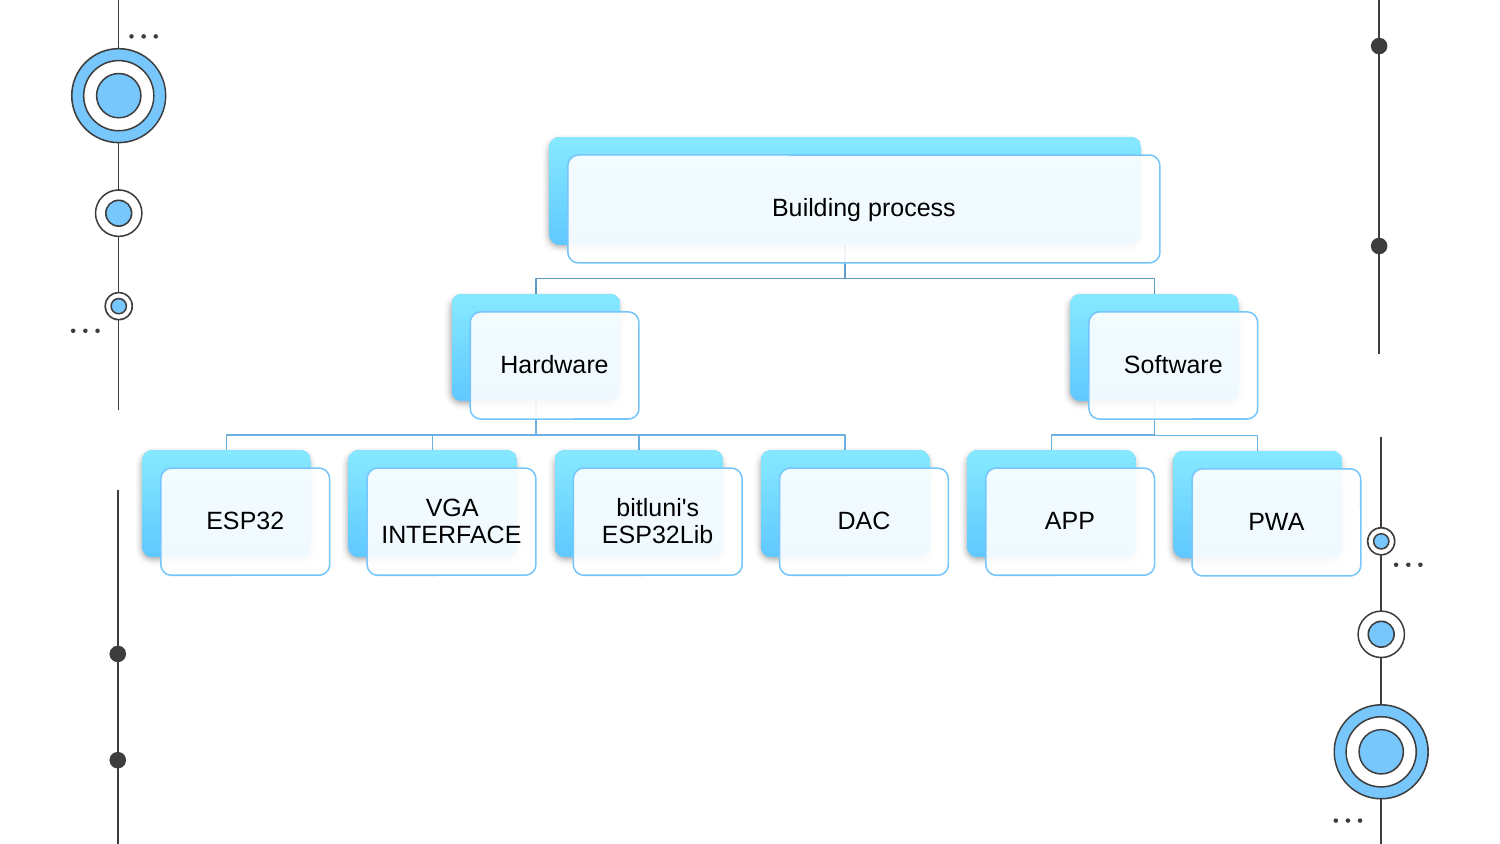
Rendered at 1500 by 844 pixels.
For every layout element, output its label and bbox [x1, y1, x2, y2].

text_box [141, 136, 1362, 577]
